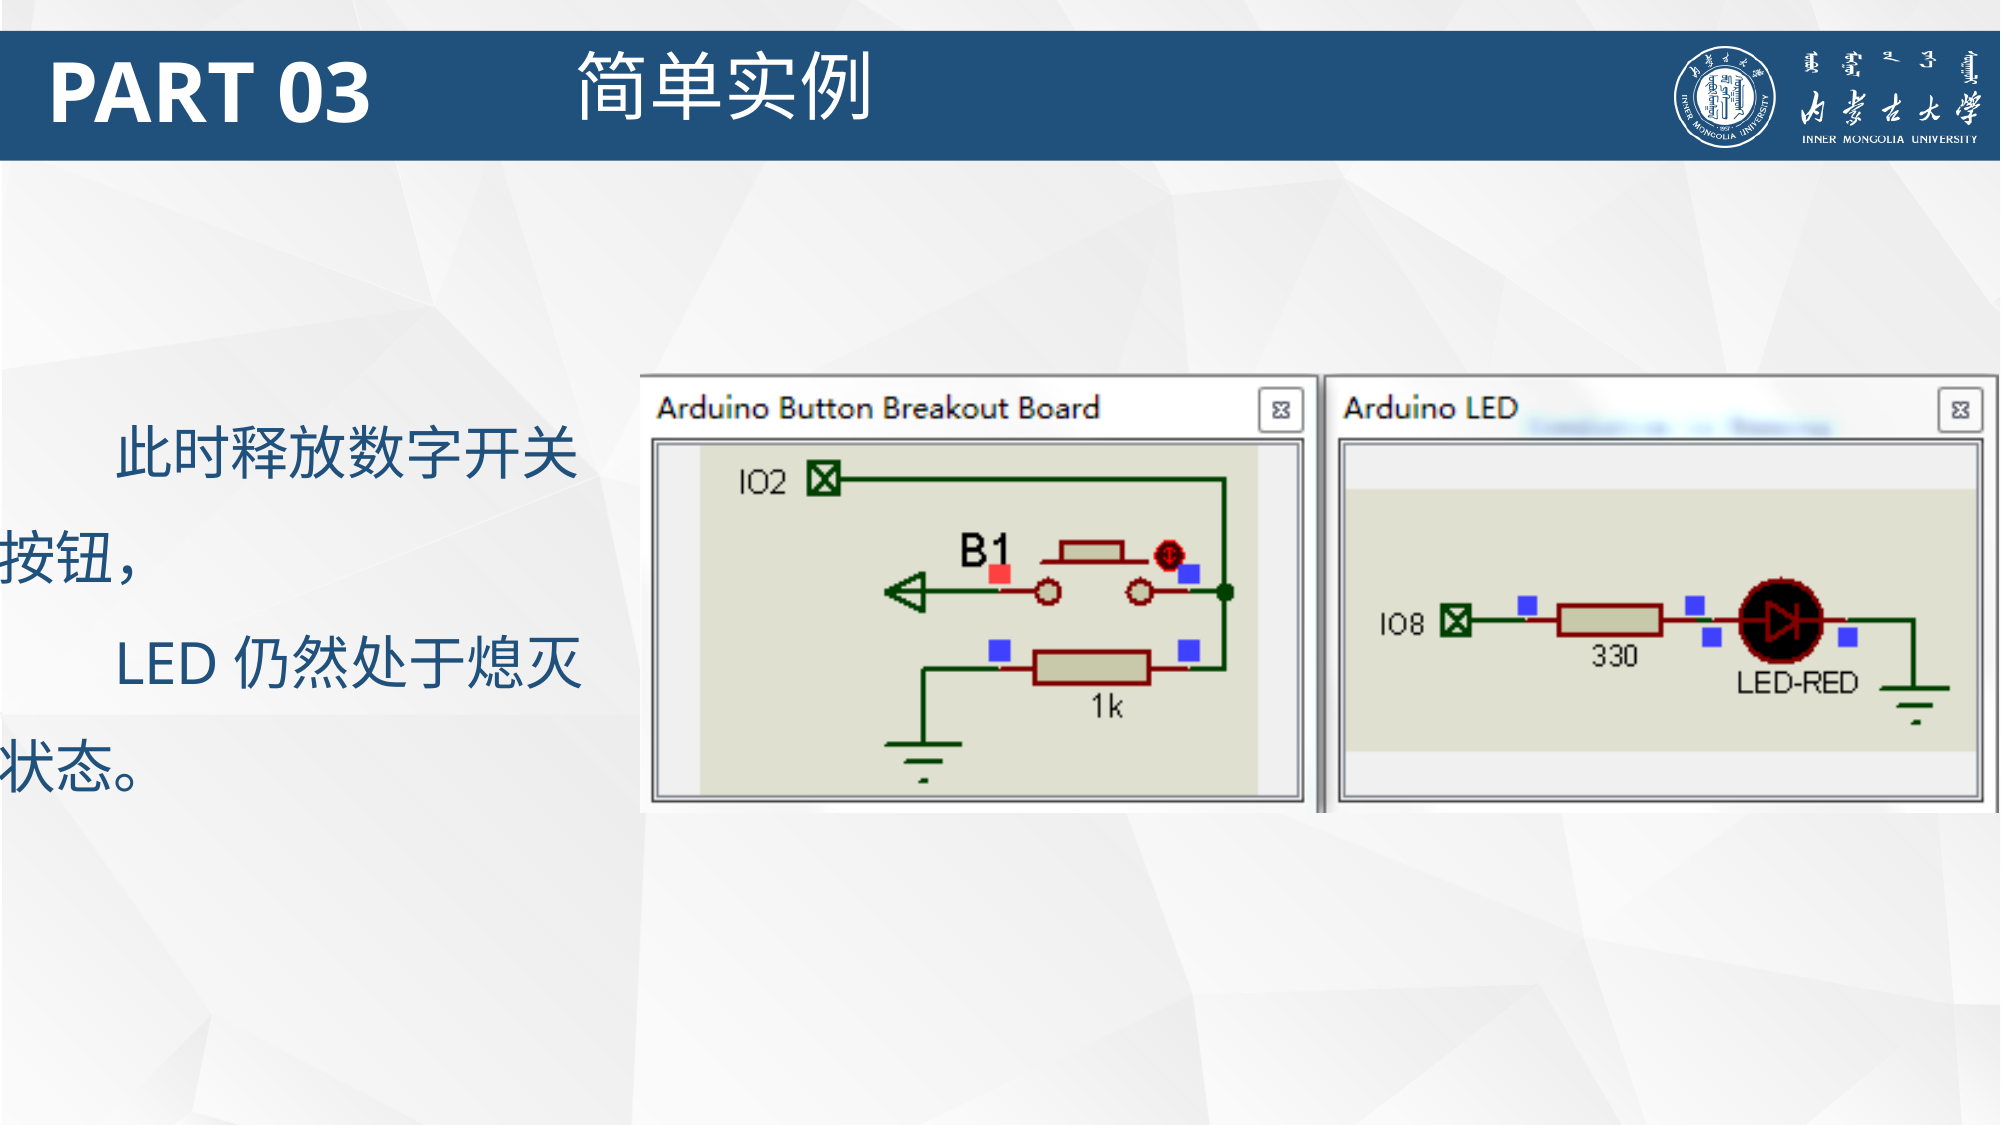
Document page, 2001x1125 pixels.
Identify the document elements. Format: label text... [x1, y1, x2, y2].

picture [0, 0, 2001, 1125]
list PART 03 [32, 42, 481, 148]
list 简单实例 [559, 42, 1485, 158]
text_box 此时释放数字开关按钮， LED仍然处于熄灭状态。 [0, 373, 633, 913]
picture [1673, 46, 1986, 150]
